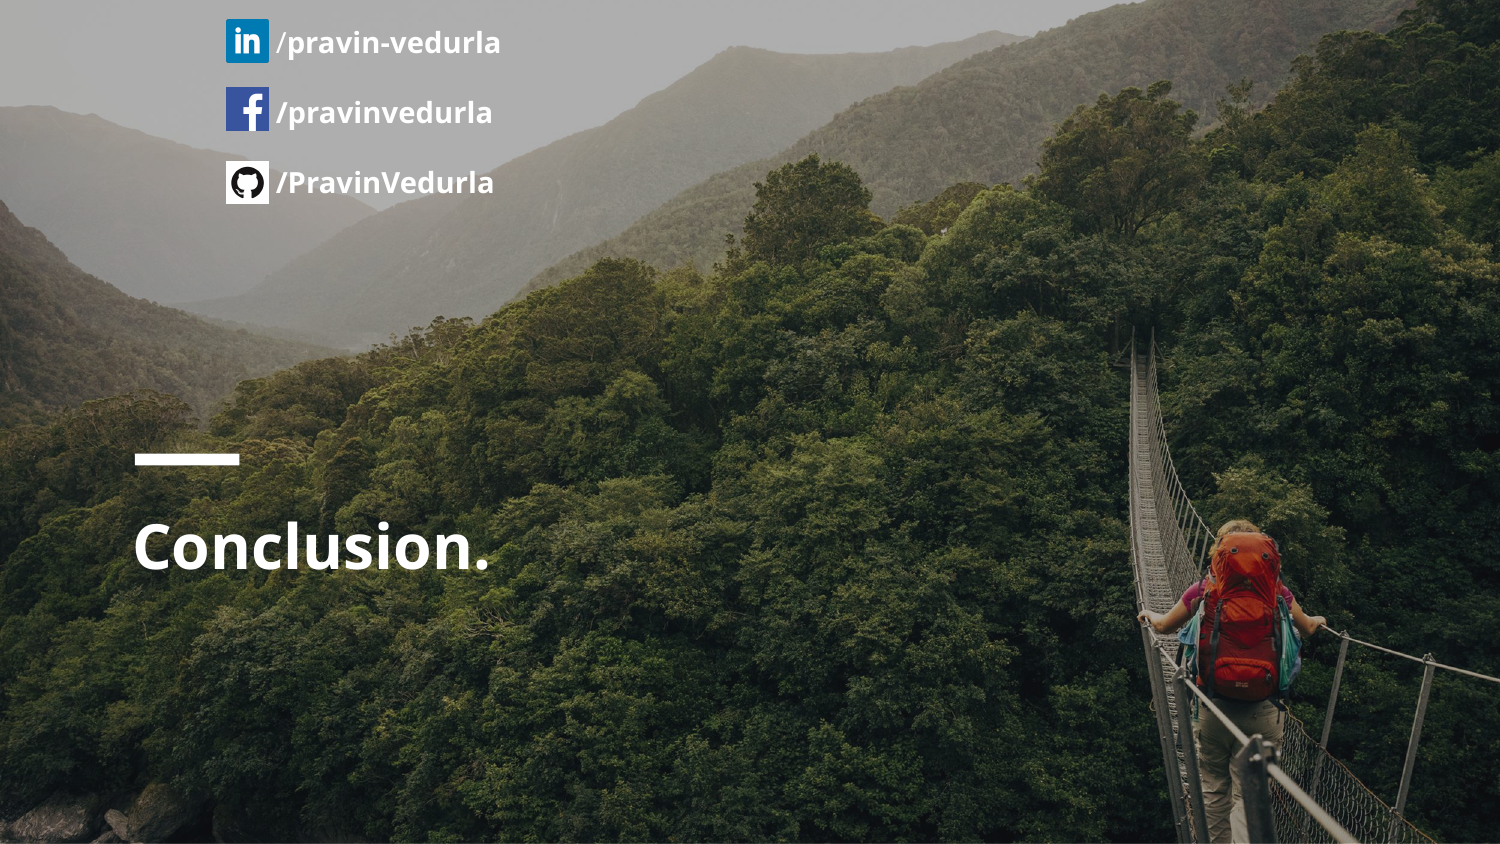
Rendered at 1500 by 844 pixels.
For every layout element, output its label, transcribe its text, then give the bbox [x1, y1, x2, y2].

text_box /pravin-vedurla /pravinvedurla /PravinVedurla [260, 9, 719, 318]
picture [0, 0, 1500, 844]
title Conclusion. [117, 491, 916, 730]
